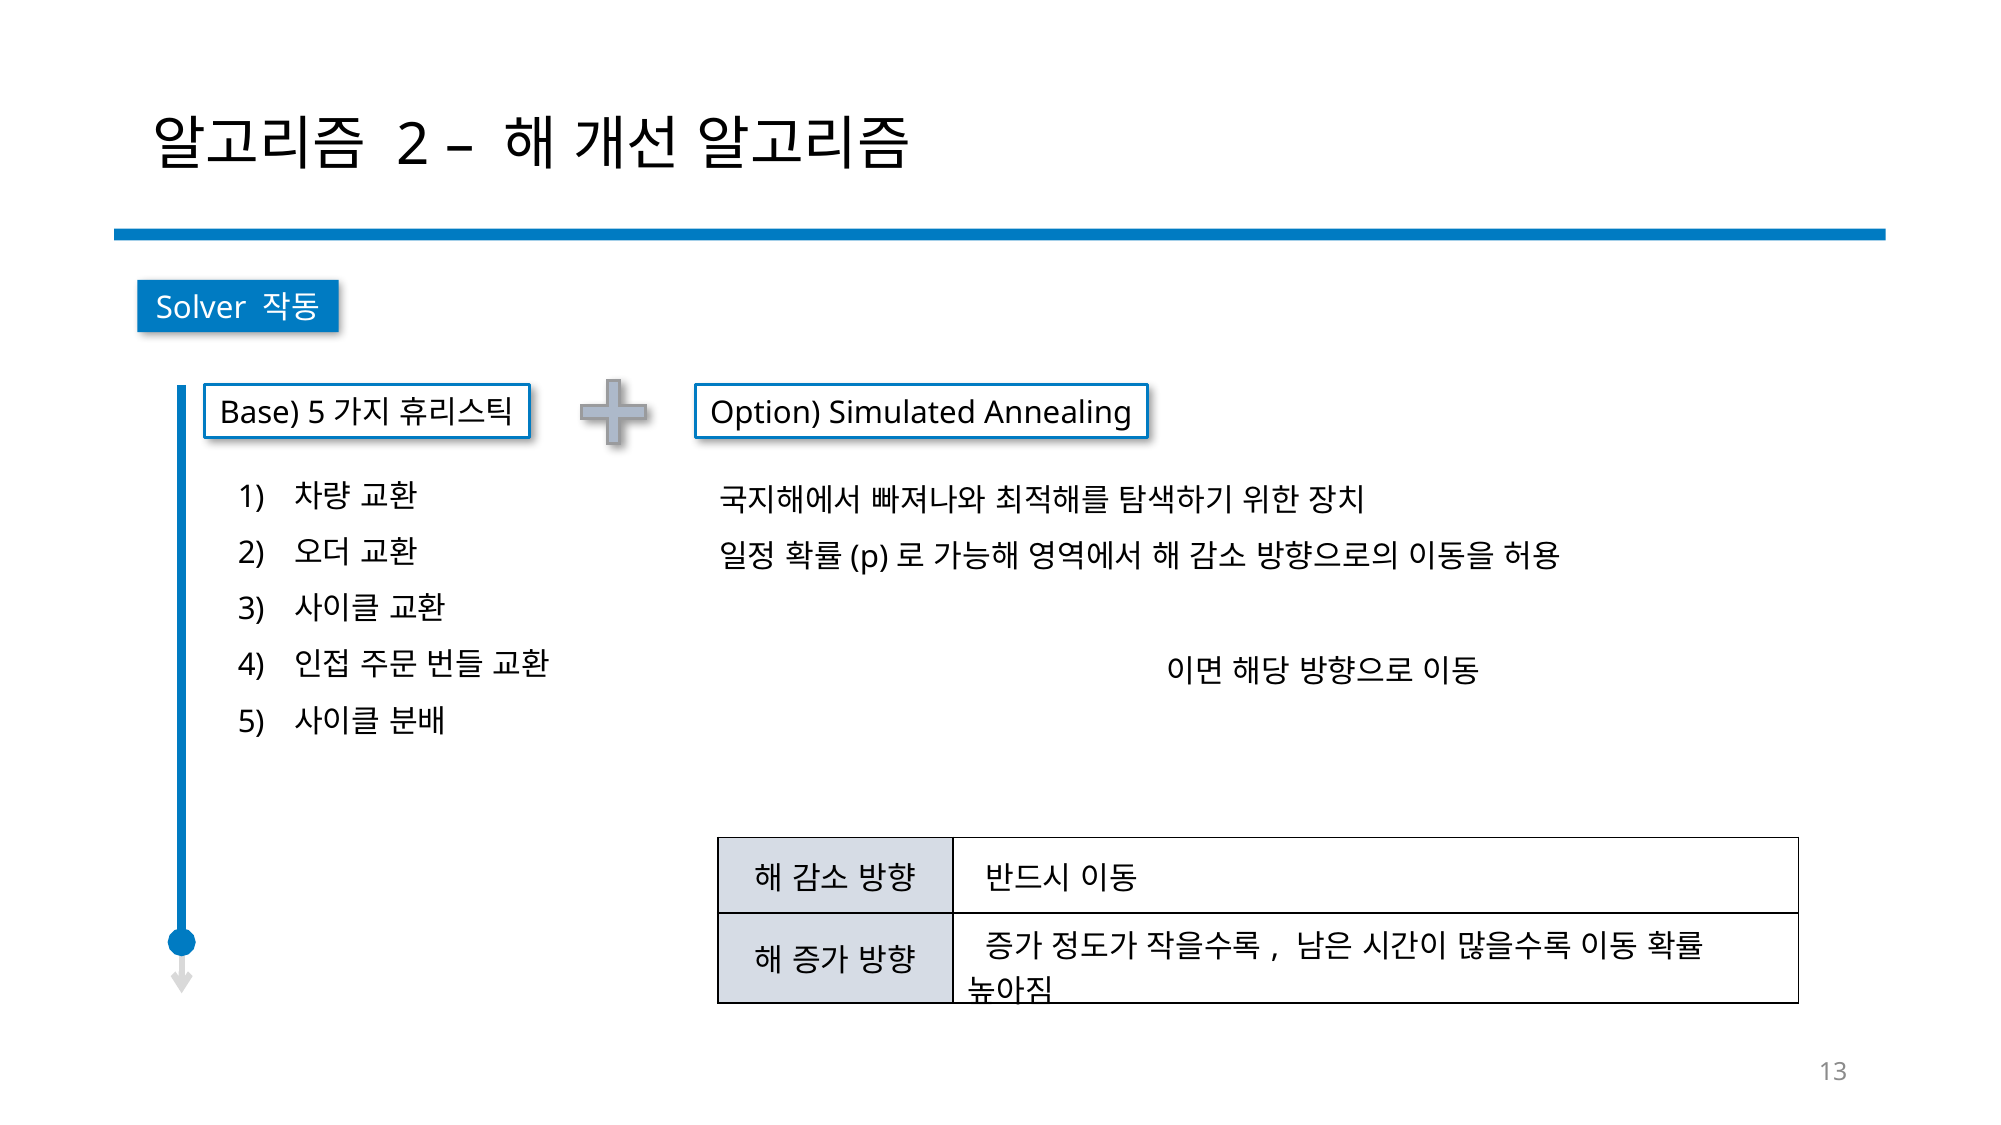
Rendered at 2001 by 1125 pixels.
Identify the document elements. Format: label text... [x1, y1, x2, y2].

slide_number 13 [1412, 1042, 1863, 1103]
text_box Base) 5가지 휴리스틱 [204, 384, 530, 438]
text_box 국지해에서 빠져나와 최적해를 탐색하기 위한 장치 일정 확률(p)로 가능해 영역에서 해 감소 방향으로의 이동을 허용 [704, 453, 1927, 581]
table_cell 증가 정도가 작을수록, 남은 시간이 많을수록 이동 확률 높아짐 [954, 914, 1798, 1002]
text_box 차량 교환 오더 교환 사이클 교환 인접 주문 번들 교환 사이클 분배 [223, 450, 688, 746]
title 알고리즘 2 – 해 개선 알고리즘 [137, 84, 1863, 208]
text_box [581, 379, 646, 444]
table_header 해 감소 방향 [719, 838, 952, 912]
text_box [114, 228, 1886, 241]
text_box Solver 작동 [137, 279, 339, 333]
text_box Option) Simulated Annealing [695, 384, 1148, 438]
table_cell 해 증가 방향 [719, 914, 952, 1002]
table_header 반드시 이동 [954, 838, 1798, 912]
